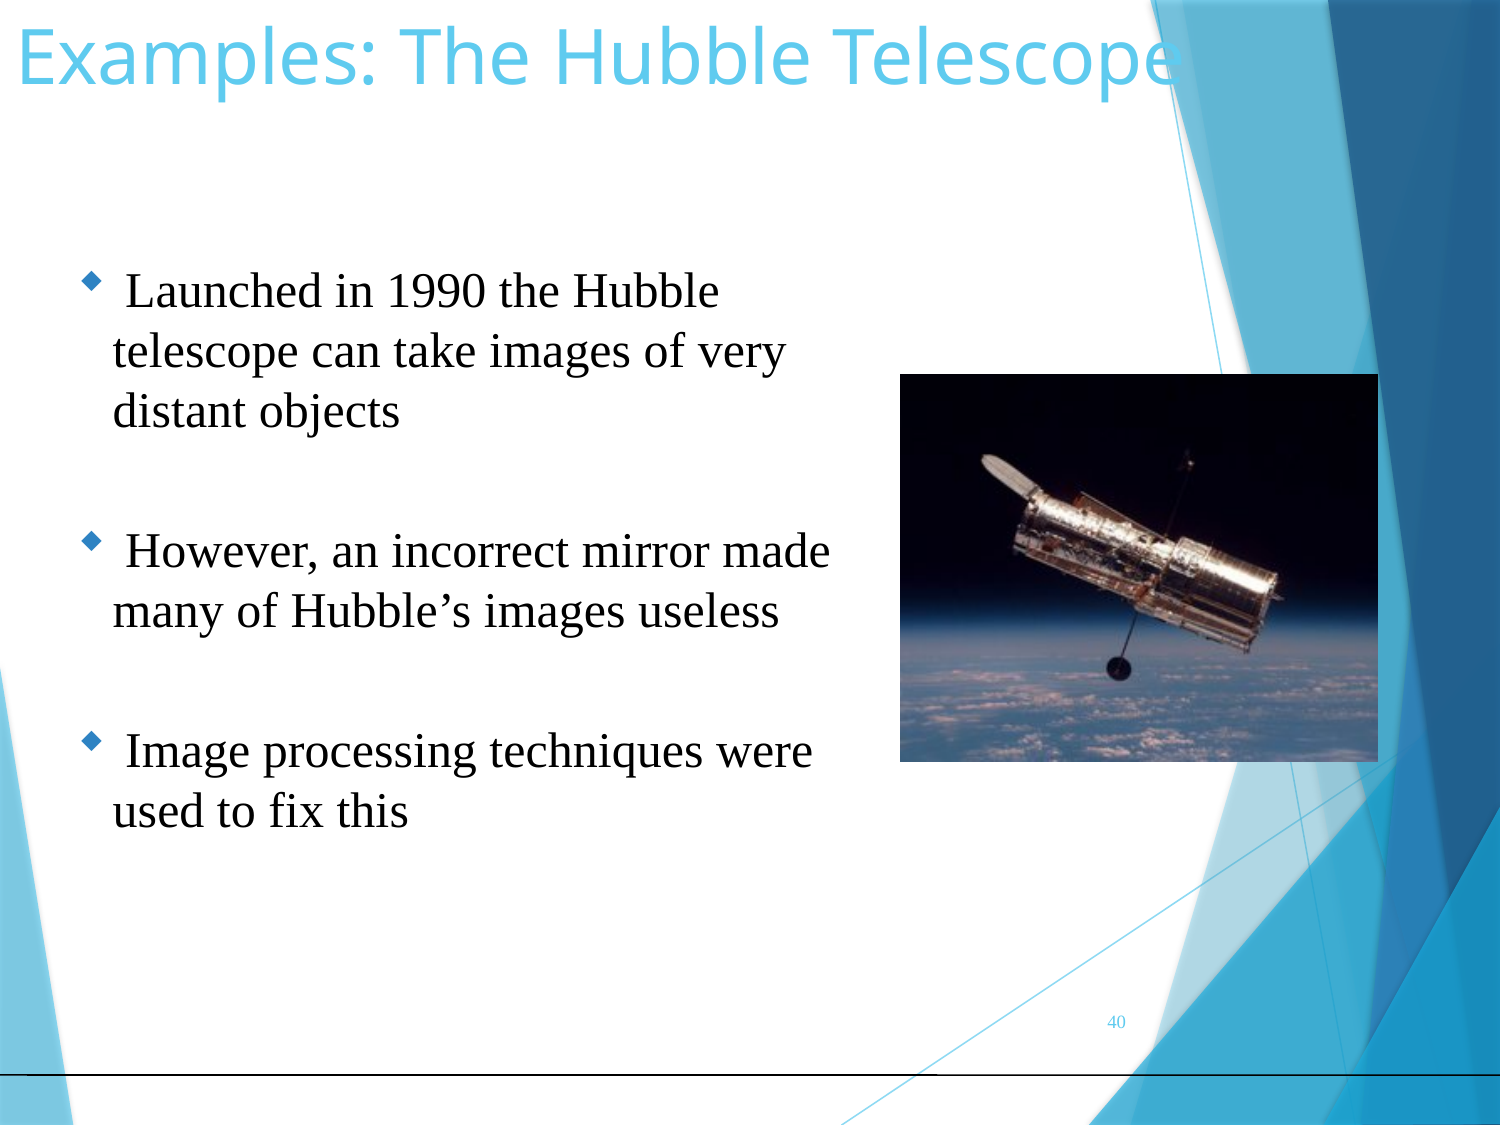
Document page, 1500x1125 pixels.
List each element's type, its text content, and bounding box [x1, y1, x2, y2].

text_box Launched in 1990 the Hubble telescope can take images of very distant objects However, an incorrect mirror made many of Hubble’s images useless Image processing techniques were used to fix this [62, 249, 888, 850]
picture [899, 374, 1378, 763]
slide_number 40 [1057, 991, 1142, 1051]
title Examples: The Hubble Telescope [0, 0, 1211, 188]
